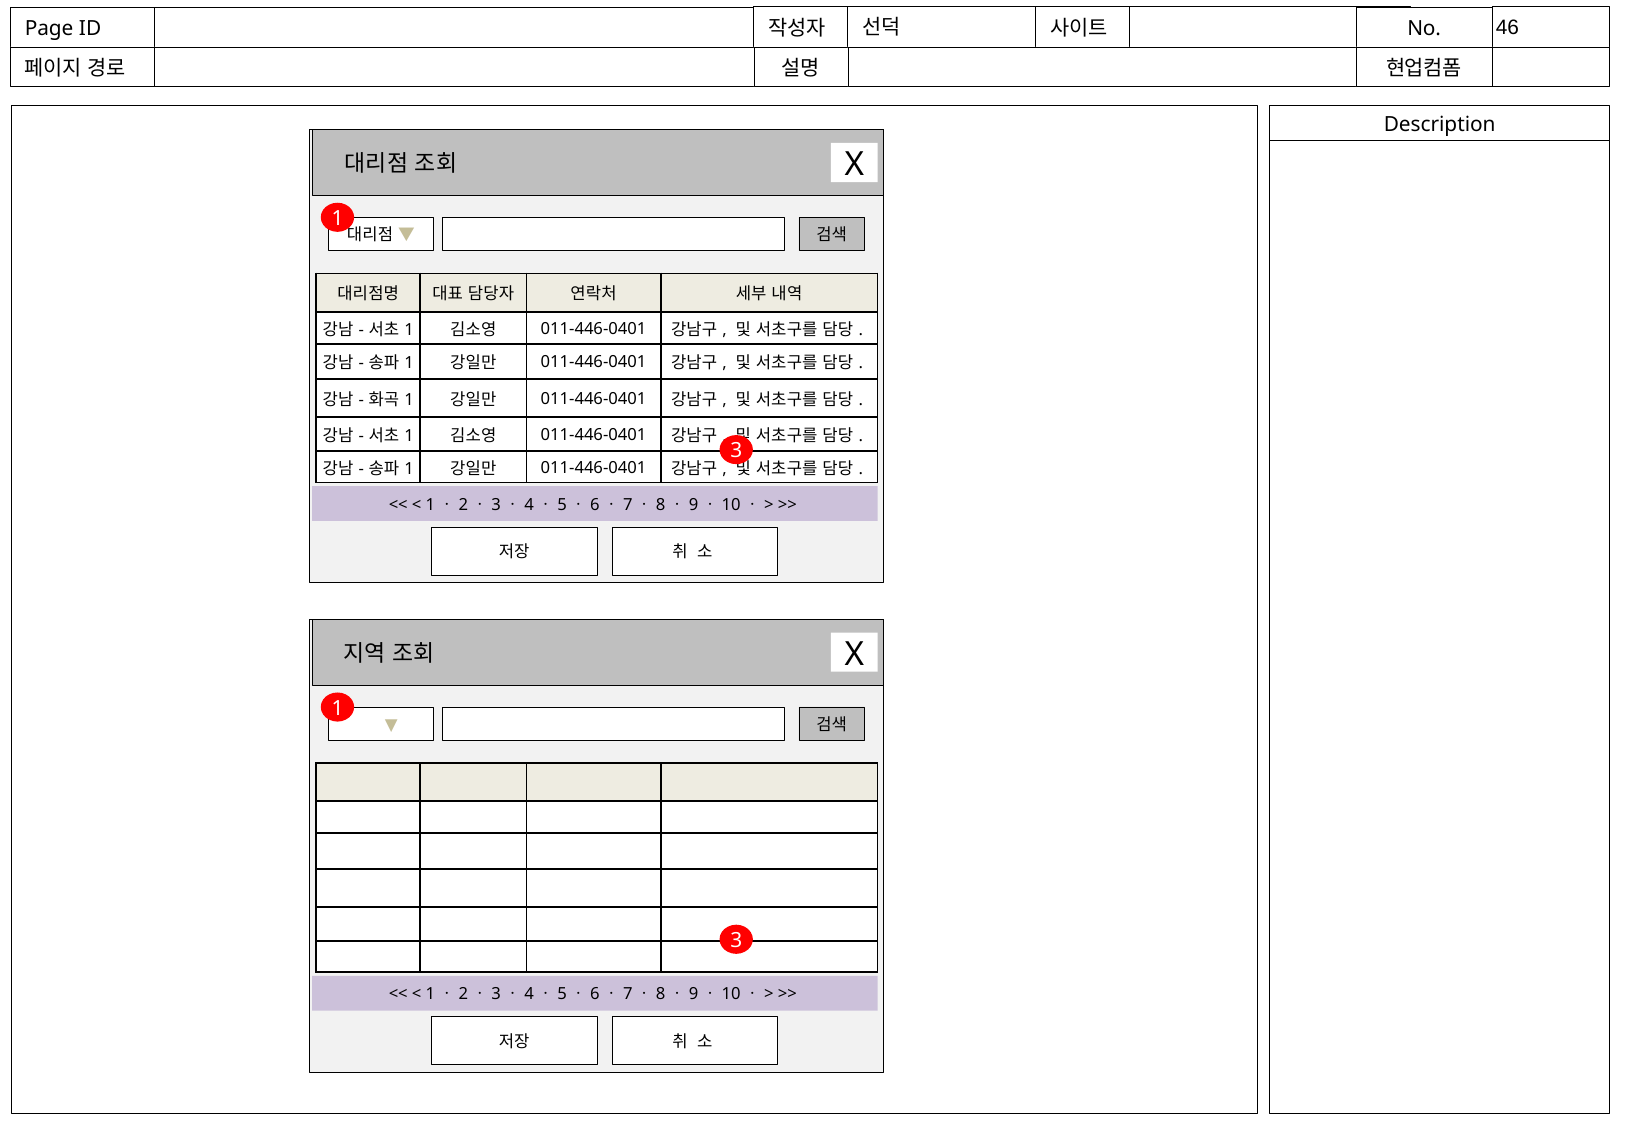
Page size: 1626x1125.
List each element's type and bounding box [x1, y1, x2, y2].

table_header [421, 274, 526, 311]
table_cell [317, 345, 419, 378]
table_cell [317, 870, 419, 906]
table_cell [527, 870, 660, 906]
table_cell [527, 345, 660, 378]
table_header [317, 764, 419, 800]
table_cell [421, 834, 526, 868]
table_cell [421, 908, 526, 940]
text_box [307, 127, 886, 585]
table_cell [421, 452, 526, 482]
table_cell [527, 834, 660, 868]
table_header [317, 274, 419, 311]
table_header [662, 274, 877, 311]
table_cell [662, 870, 877, 906]
table_cell [662, 834, 877, 868]
table_cell [317, 908, 419, 940]
table_cell [662, 908, 877, 940]
table_cell [421, 380, 526, 416]
table_cell [662, 942, 877, 971]
table_cell [527, 313, 660, 343]
table_cell [317, 418, 419, 450]
table_cell [662, 418, 877, 450]
table_cell [662, 313, 877, 343]
table_cell [317, 802, 419, 832]
table_cell [317, 834, 419, 868]
table_cell [527, 380, 660, 416]
table_cell [527, 942, 660, 971]
table_cell [527, 908, 660, 940]
table_cell [527, 418, 660, 450]
table_cell [317, 313, 419, 343]
table_cell [662, 345, 877, 378]
table_cell [421, 942, 526, 971]
text_box [307, 617, 886, 1075]
table_cell [662, 380, 877, 416]
table_header [527, 274, 660, 311]
table_cell [317, 942, 419, 971]
table_cell [421, 345, 526, 378]
table_cell [662, 452, 877, 482]
table_cell [421, 418, 526, 450]
table_cell [421, 313, 526, 343]
table_cell [421, 802, 526, 832]
table_header [527, 764, 660, 800]
table_header [662, 764, 877, 800]
table_cell [421, 870, 526, 906]
table_header [421, 764, 526, 800]
table_cell [662, 802, 877, 832]
table_cell [527, 802, 660, 832]
table_cell [317, 452, 419, 482]
table_cell [317, 380, 419, 416]
table_cell [527, 452, 660, 482]
